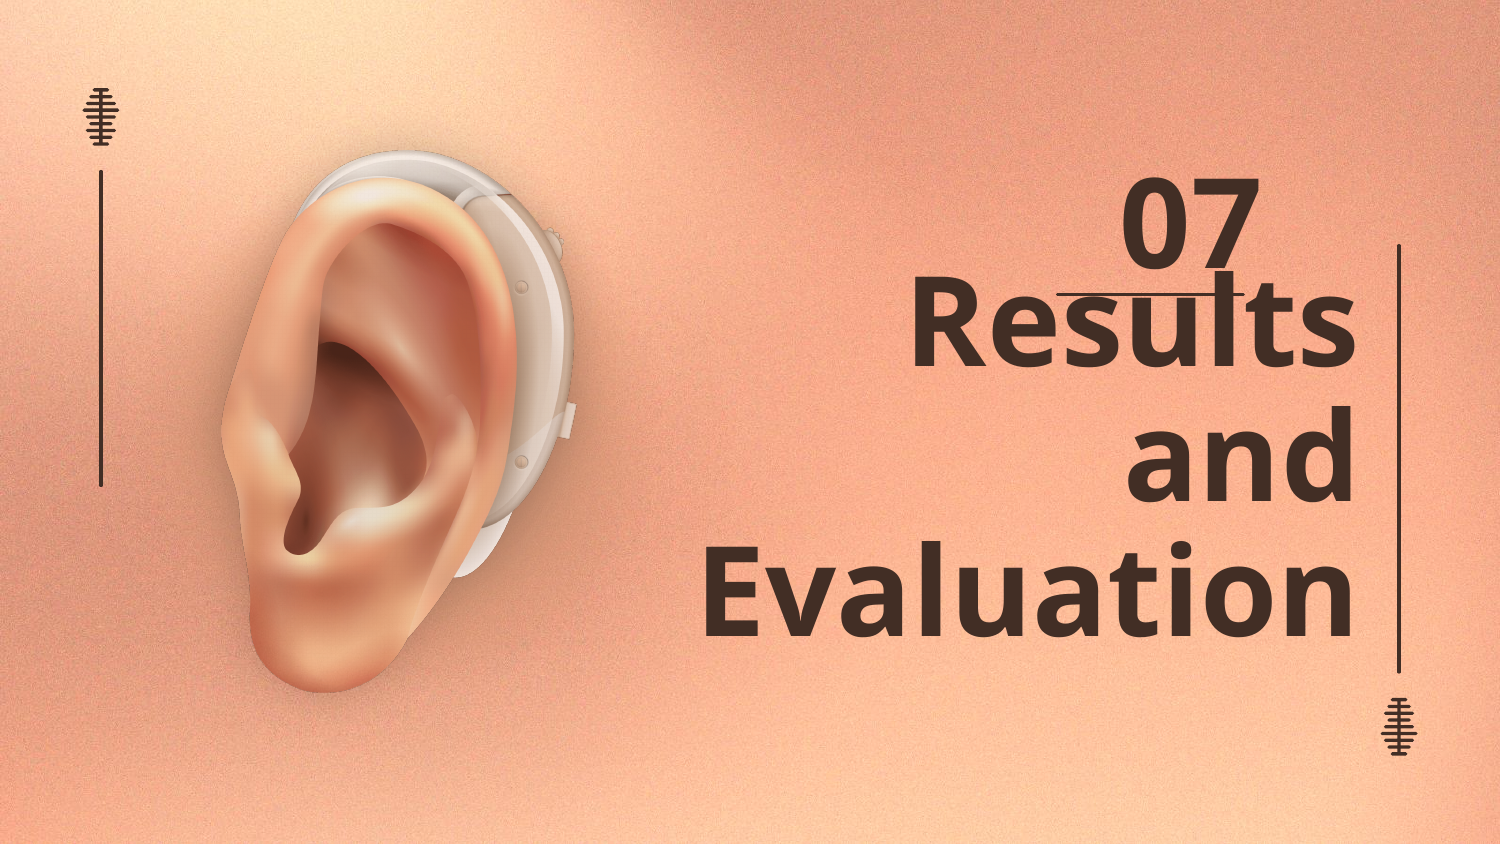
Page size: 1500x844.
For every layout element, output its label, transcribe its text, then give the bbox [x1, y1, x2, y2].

title Results and Evaluation [629, 337, 1376, 586]
title 07 [1030, 142, 1278, 295]
text_box [26, 54, 761, 801]
picture [0, 0, 1500, 844]
